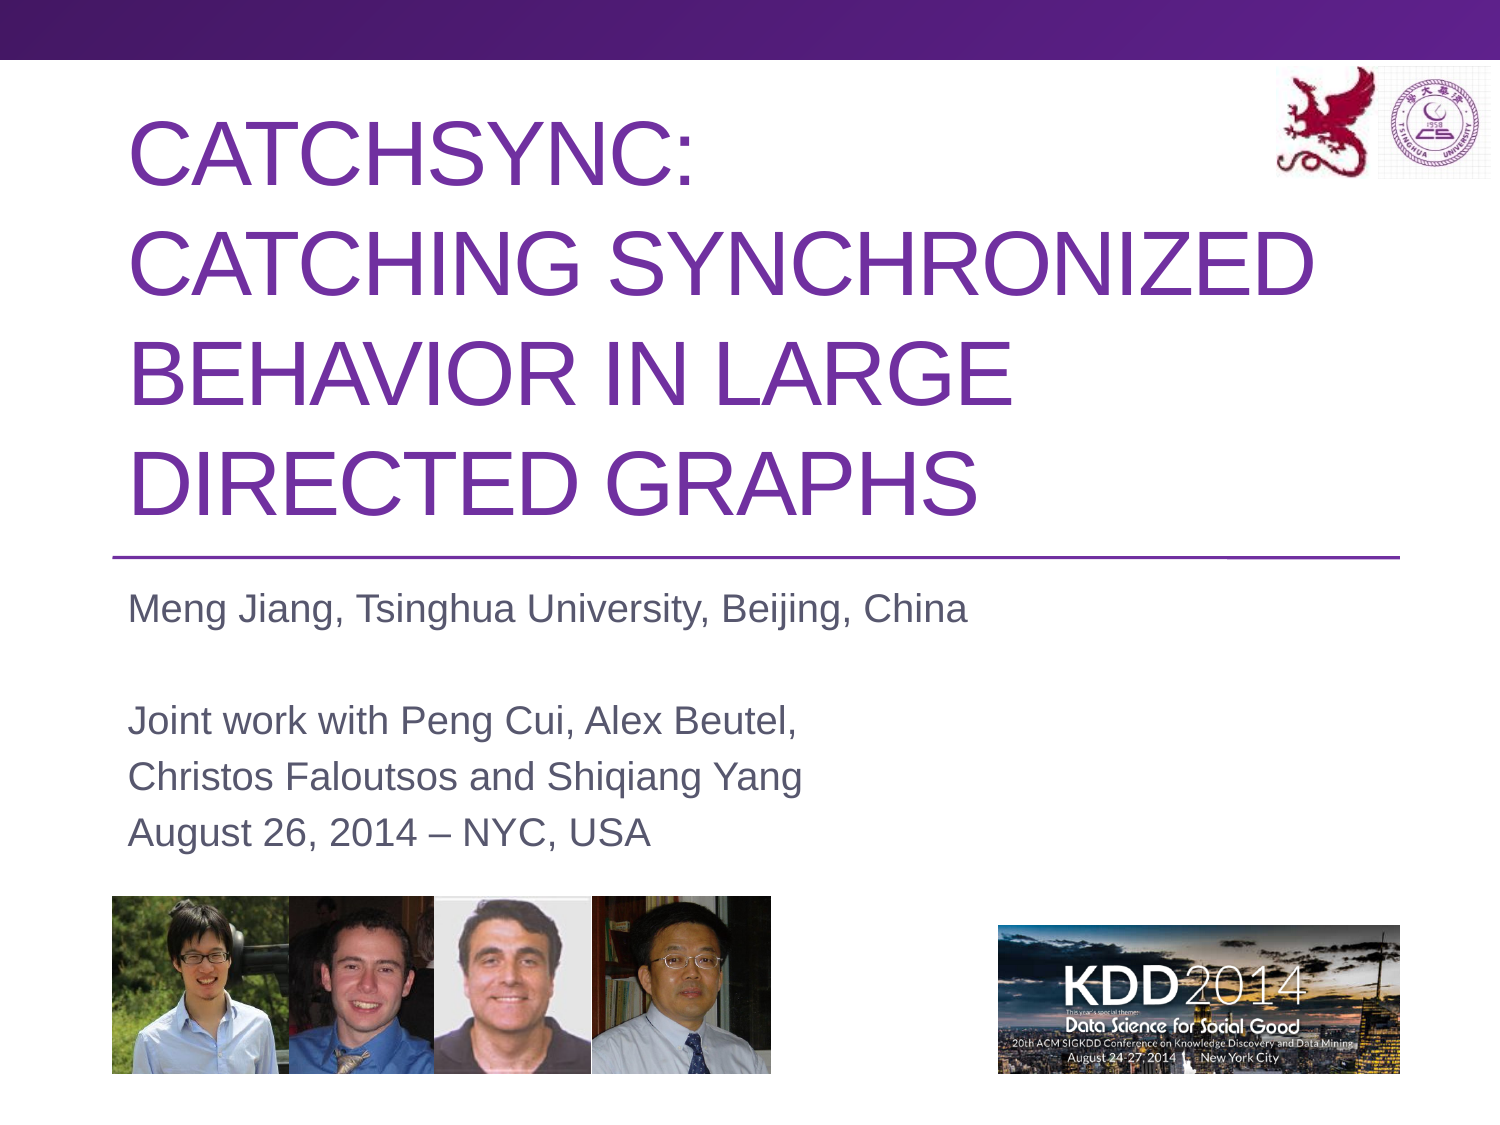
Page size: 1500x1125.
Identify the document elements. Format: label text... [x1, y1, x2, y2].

picture [997, 925, 1400, 1074]
title Catchsync: catching synchronized behavior in large directed graphs [112, 224, 1400, 542]
picture [1276, 66, 1491, 180]
picture [112, 896, 771, 1074]
subtitle Meng Jiang, Tsinghua University, Beijing, China Joint work with Peng Cui, Alex Beutel, Christos Faloutsos and Shiqiang Yang August 26, 2014 – NYC, USA [112, 575, 1163, 863]
